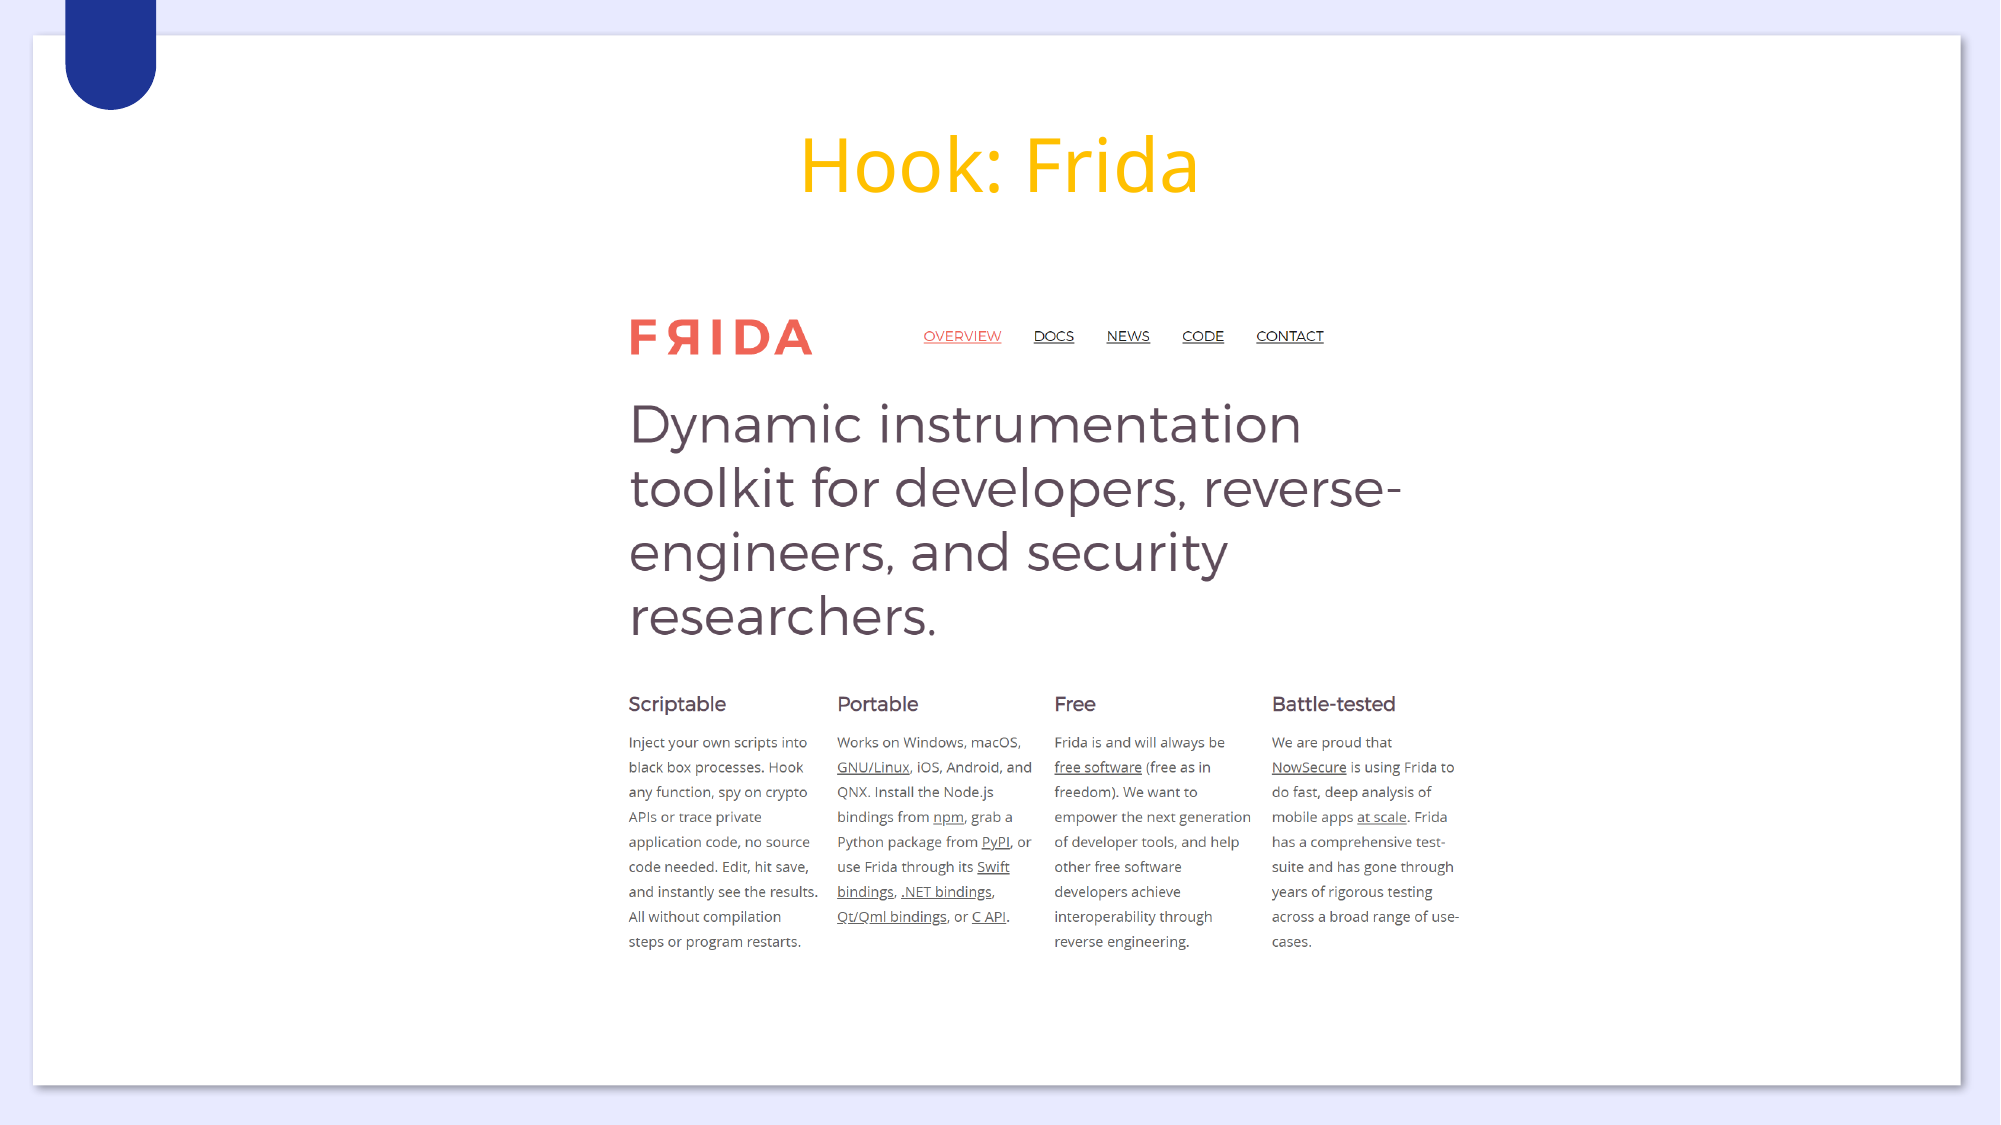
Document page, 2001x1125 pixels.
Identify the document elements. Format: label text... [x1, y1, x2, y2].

text_box [32, 34, 1962, 1087]
picture [583, 290, 1488, 982]
text_box Hook: Frida [402, 109, 1598, 215]
text_box [64, 0, 158, 111]
